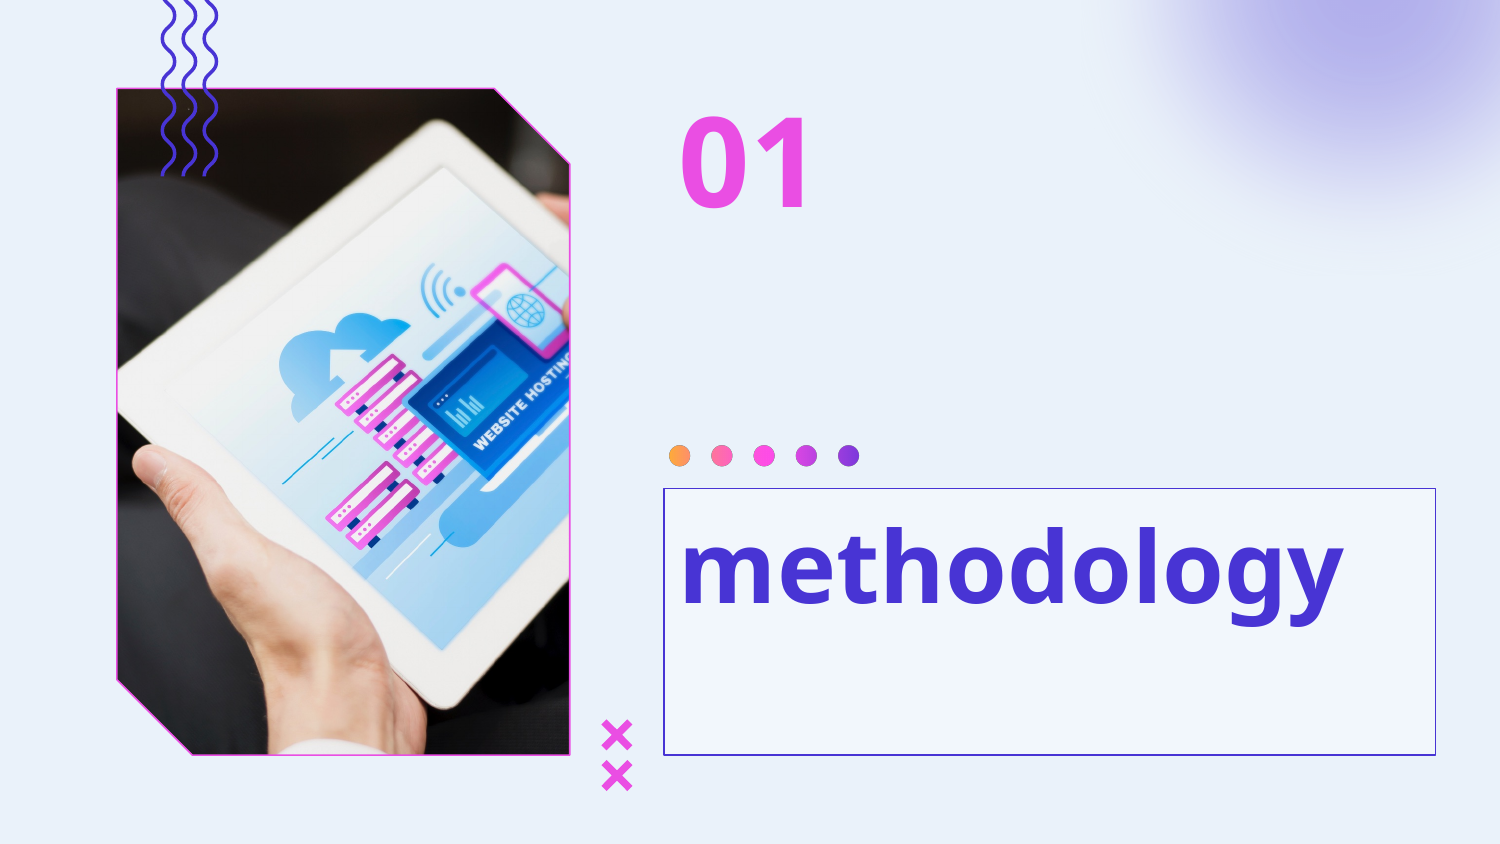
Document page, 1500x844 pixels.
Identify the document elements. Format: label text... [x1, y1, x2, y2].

picture [116, 88, 570, 756]
table_cell Market research [1081, 0, 1500, 280]
title methodology [663, 488, 1436, 756]
picture [663, 440, 867, 473]
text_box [160, 0, 219, 177]
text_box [580, 739, 653, 771]
title 01 [663, 88, 906, 227]
